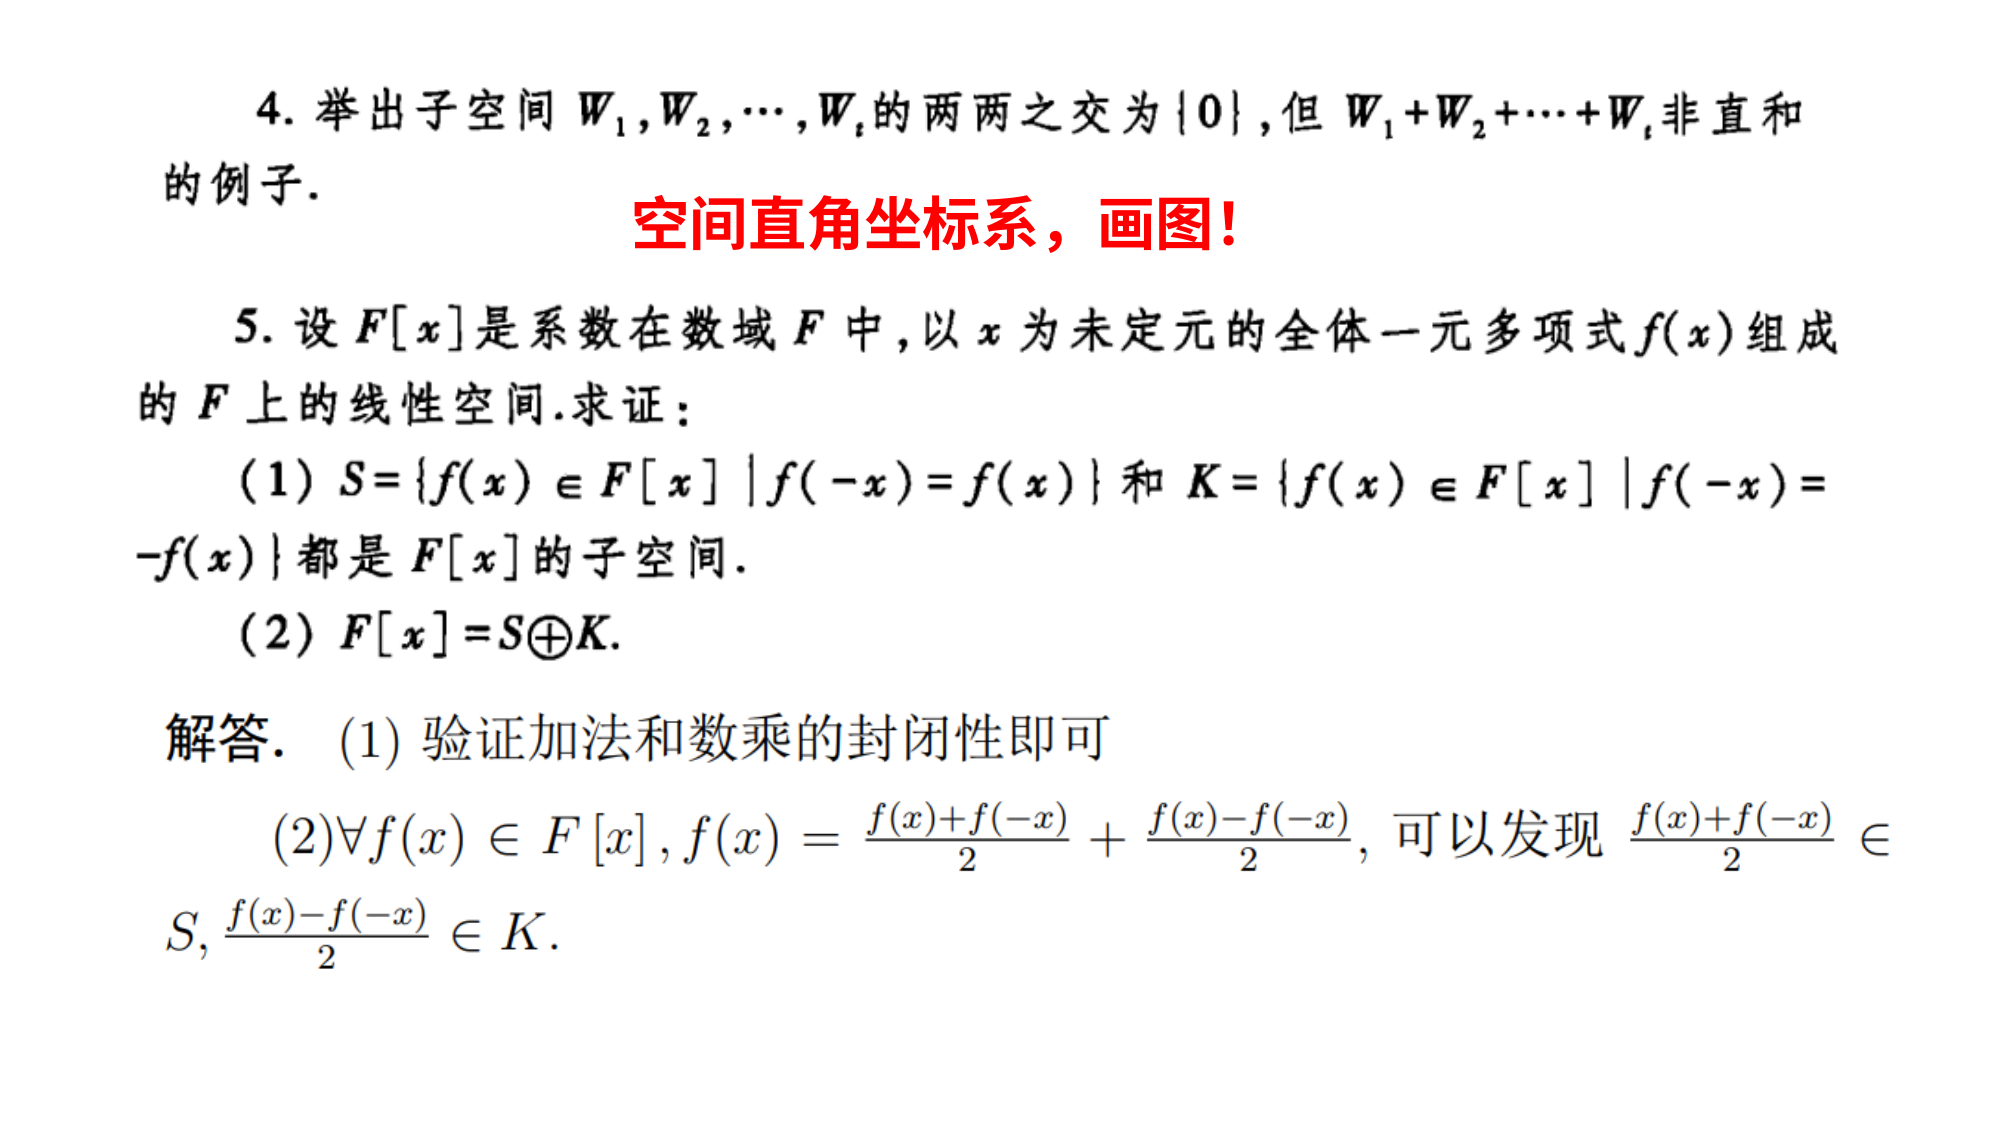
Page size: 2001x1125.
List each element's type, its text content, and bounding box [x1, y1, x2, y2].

picture [104, 686, 1963, 997]
text_box 空间直角坐标系，画图！ [616, 211, 1288, 265]
picture [153, 81, 1846, 211]
picture [136, 299, 1864, 672]
